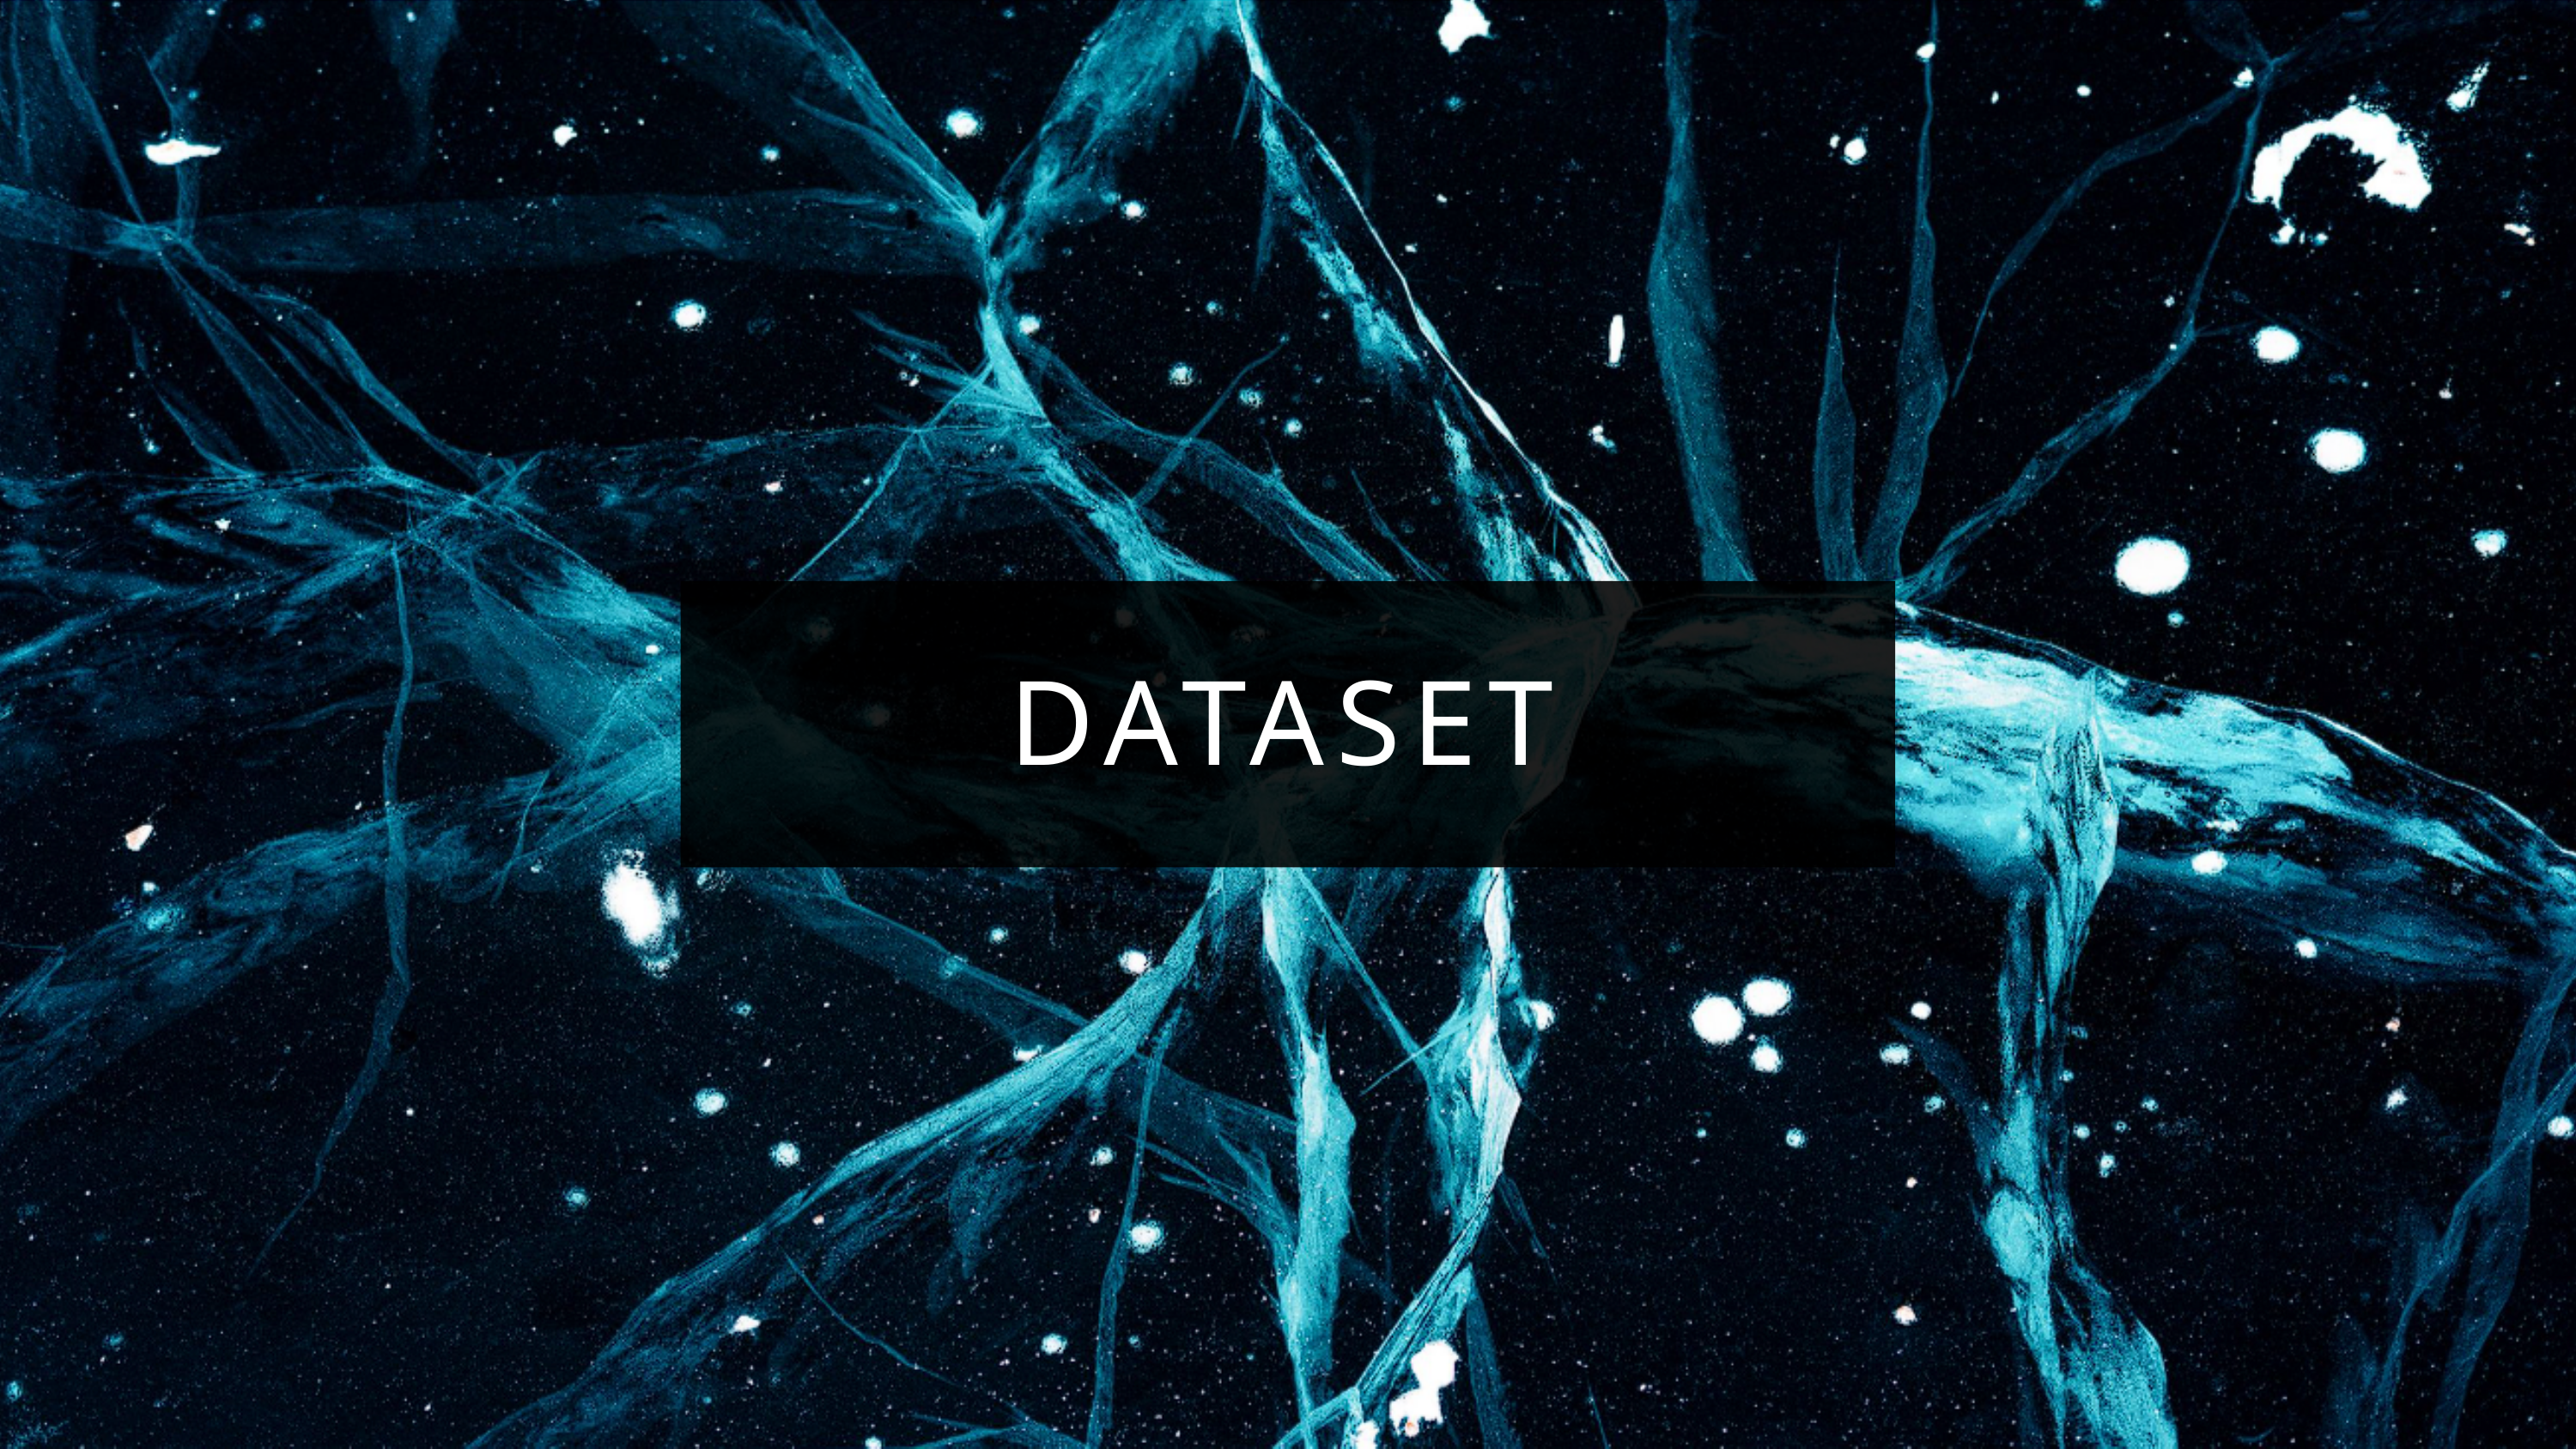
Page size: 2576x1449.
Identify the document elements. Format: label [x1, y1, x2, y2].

text_box [680, 580, 1896, 868]
text_box [0, 0, 2576, 1449]
